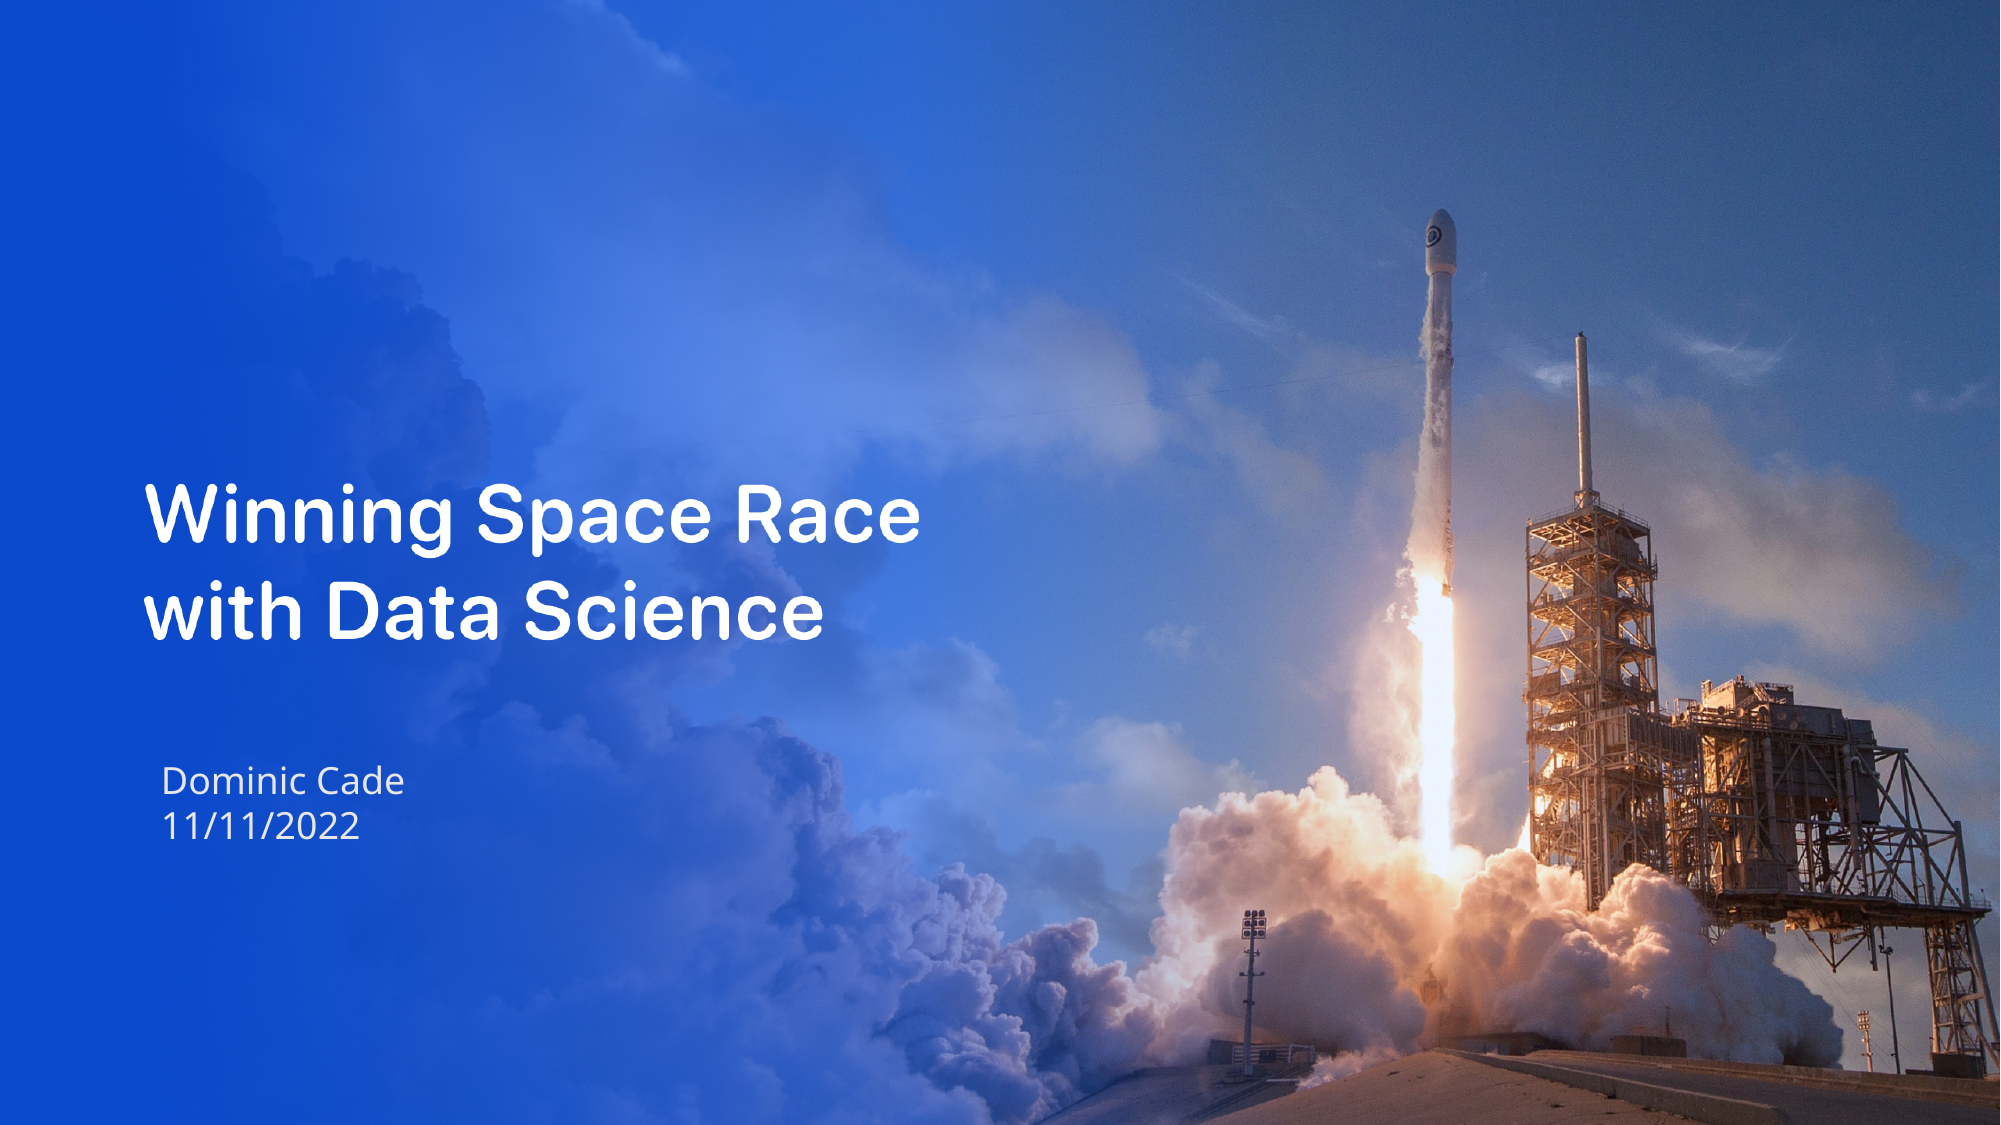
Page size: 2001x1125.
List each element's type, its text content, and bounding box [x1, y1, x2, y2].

picture [0, 0, 2001, 1125]
text_box Dominic Cade 11/11/2022 [145, 749, 559, 855]
